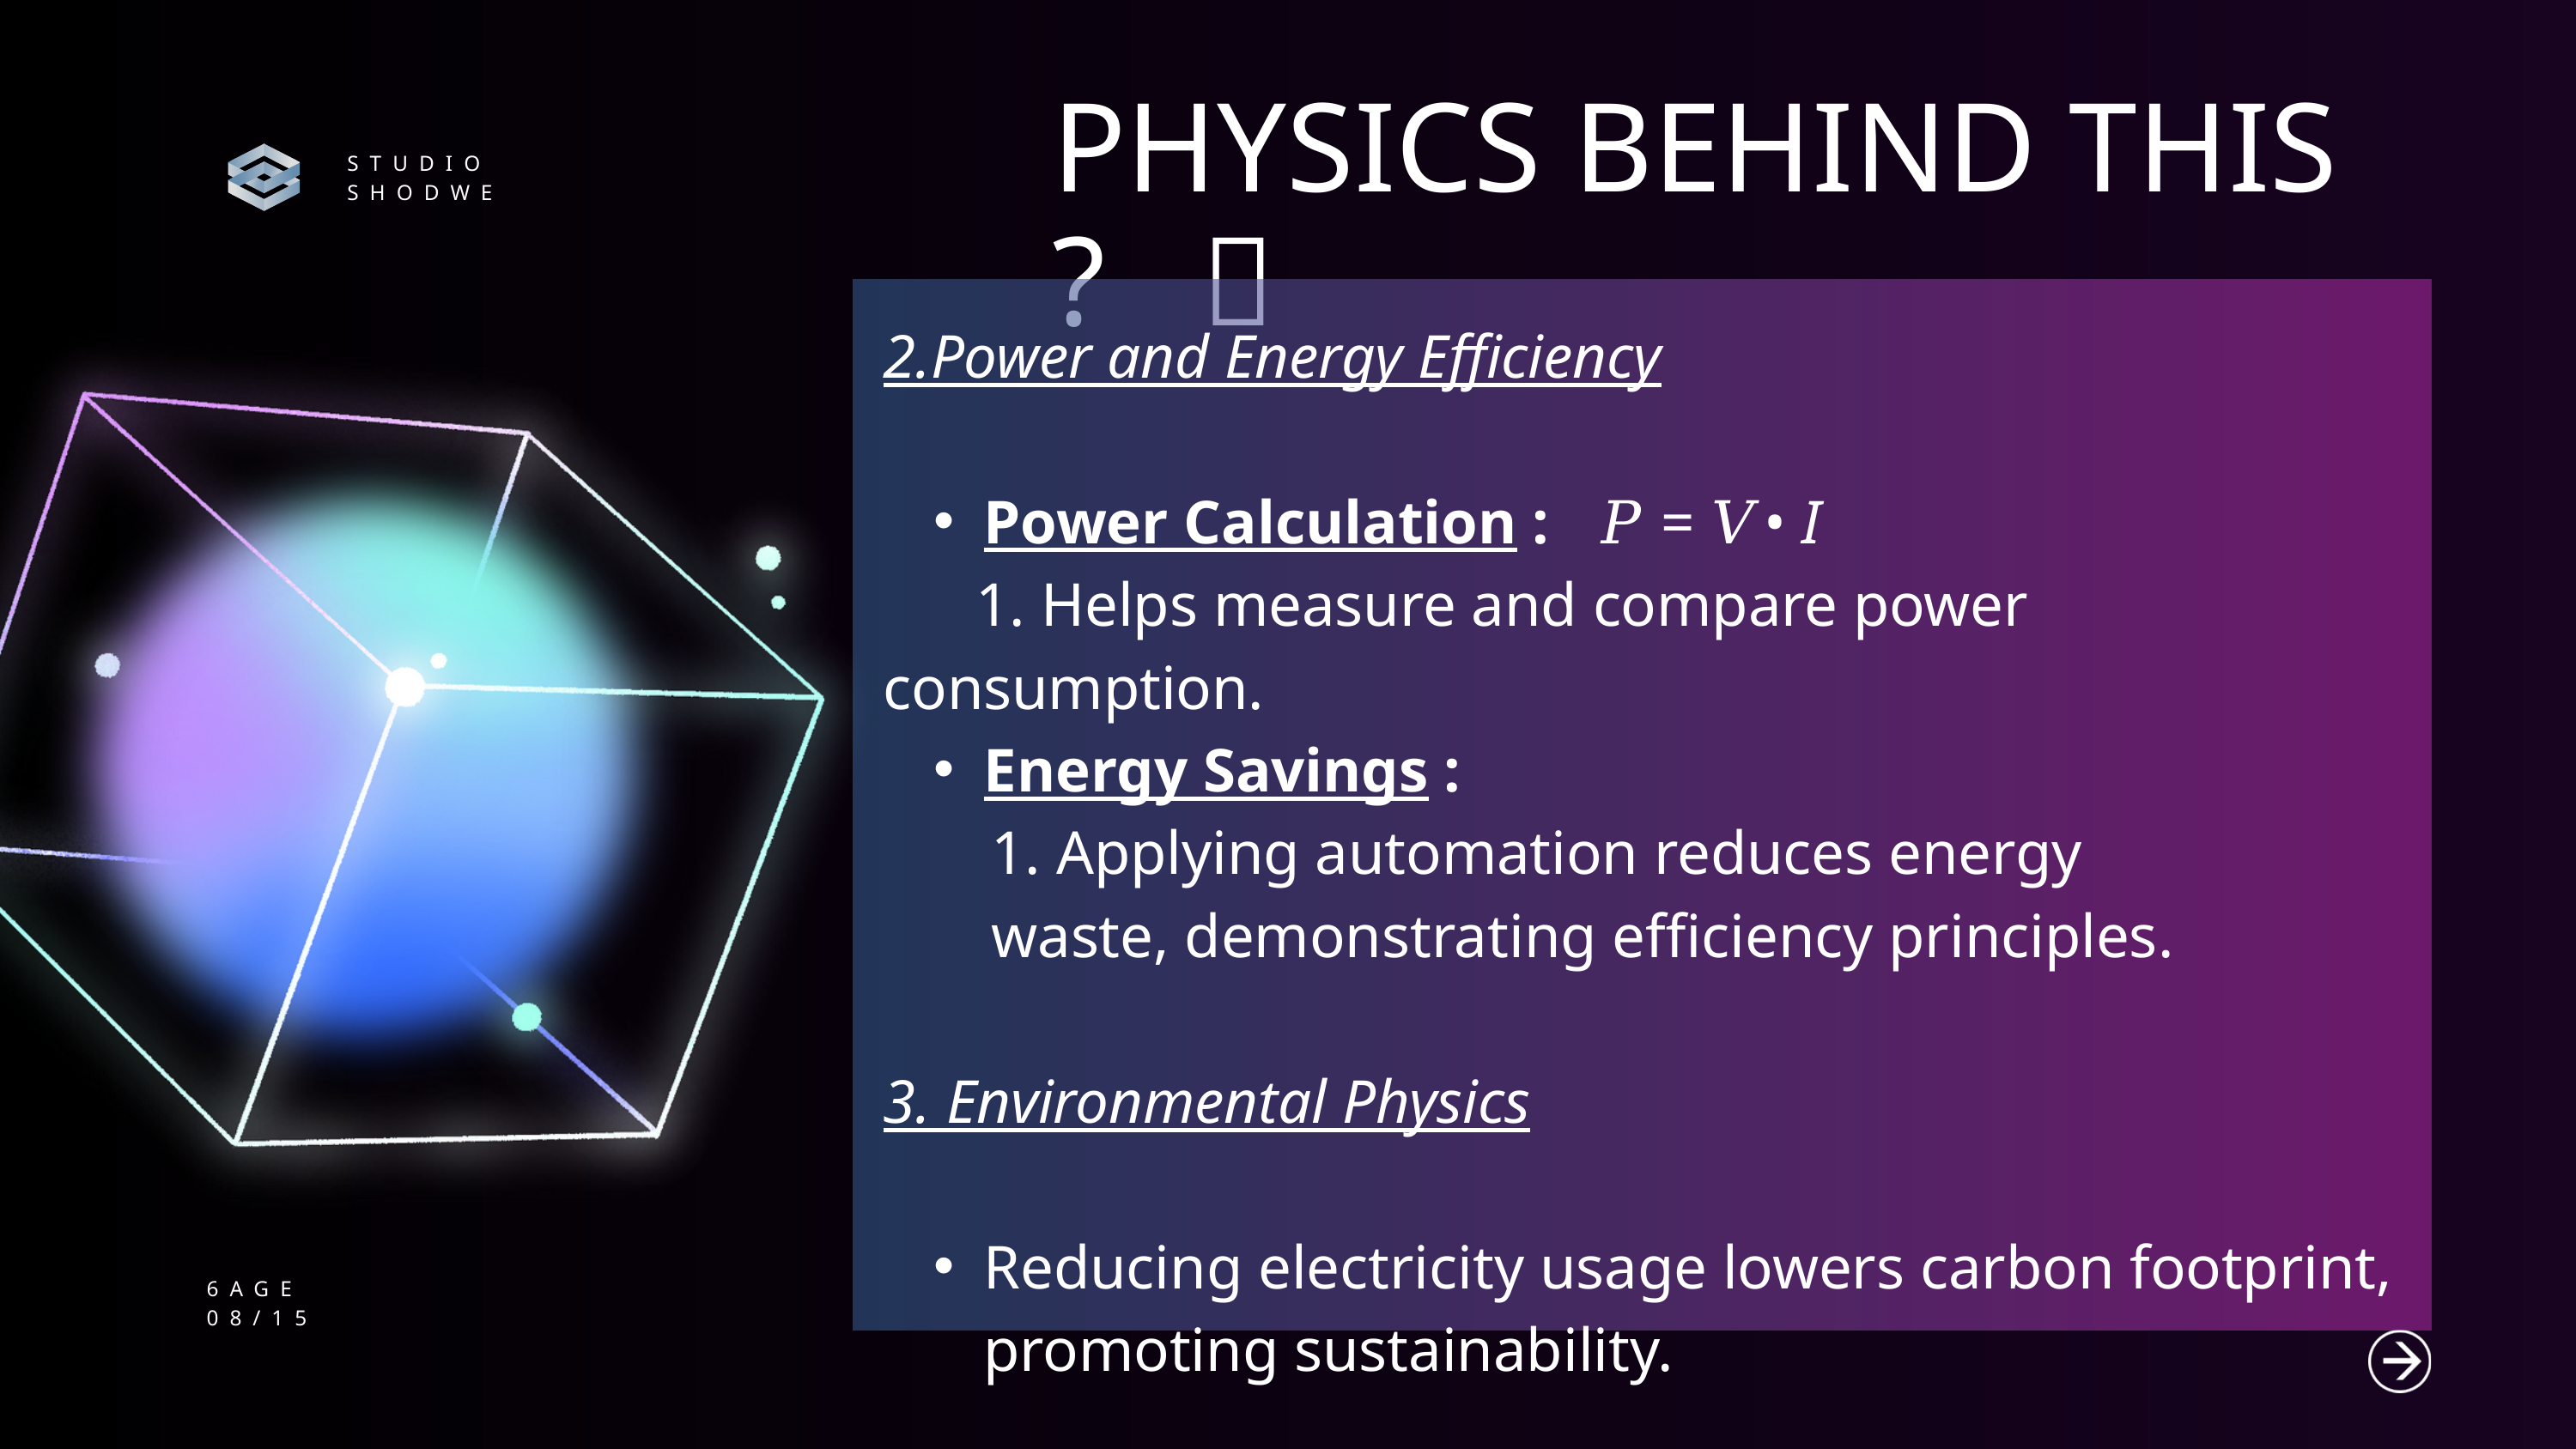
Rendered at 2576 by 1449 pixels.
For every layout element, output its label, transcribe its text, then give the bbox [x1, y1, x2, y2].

text_box [228, 143, 301, 211]
text_box 2.Power and Energy Efficiency Power Calculation : 𝑃 = 𝑉• I 1. Helps measure and compare power consumption. Energy Savings : 1. Applying automation reduces energy waste, demonstrating efficiency principles. 3. Environmental Physics Reducing electricity usage lowers carbon footprint, promoting sustainability. [883, 1339, 2401, 1384]
text_box [0, 330, 847, 1211]
text_box STUDIO SHODWE [347, 146, 534, 205]
text_box [2368, 1337, 2432, 1394]
text_box 6AGE 08/15 [206, 1271, 393, 1331]
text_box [852, 278, 2432, 1331]
text_box PHYSICS BEHIND THIS ? 🤔 [1052, 82, 2369, 276]
